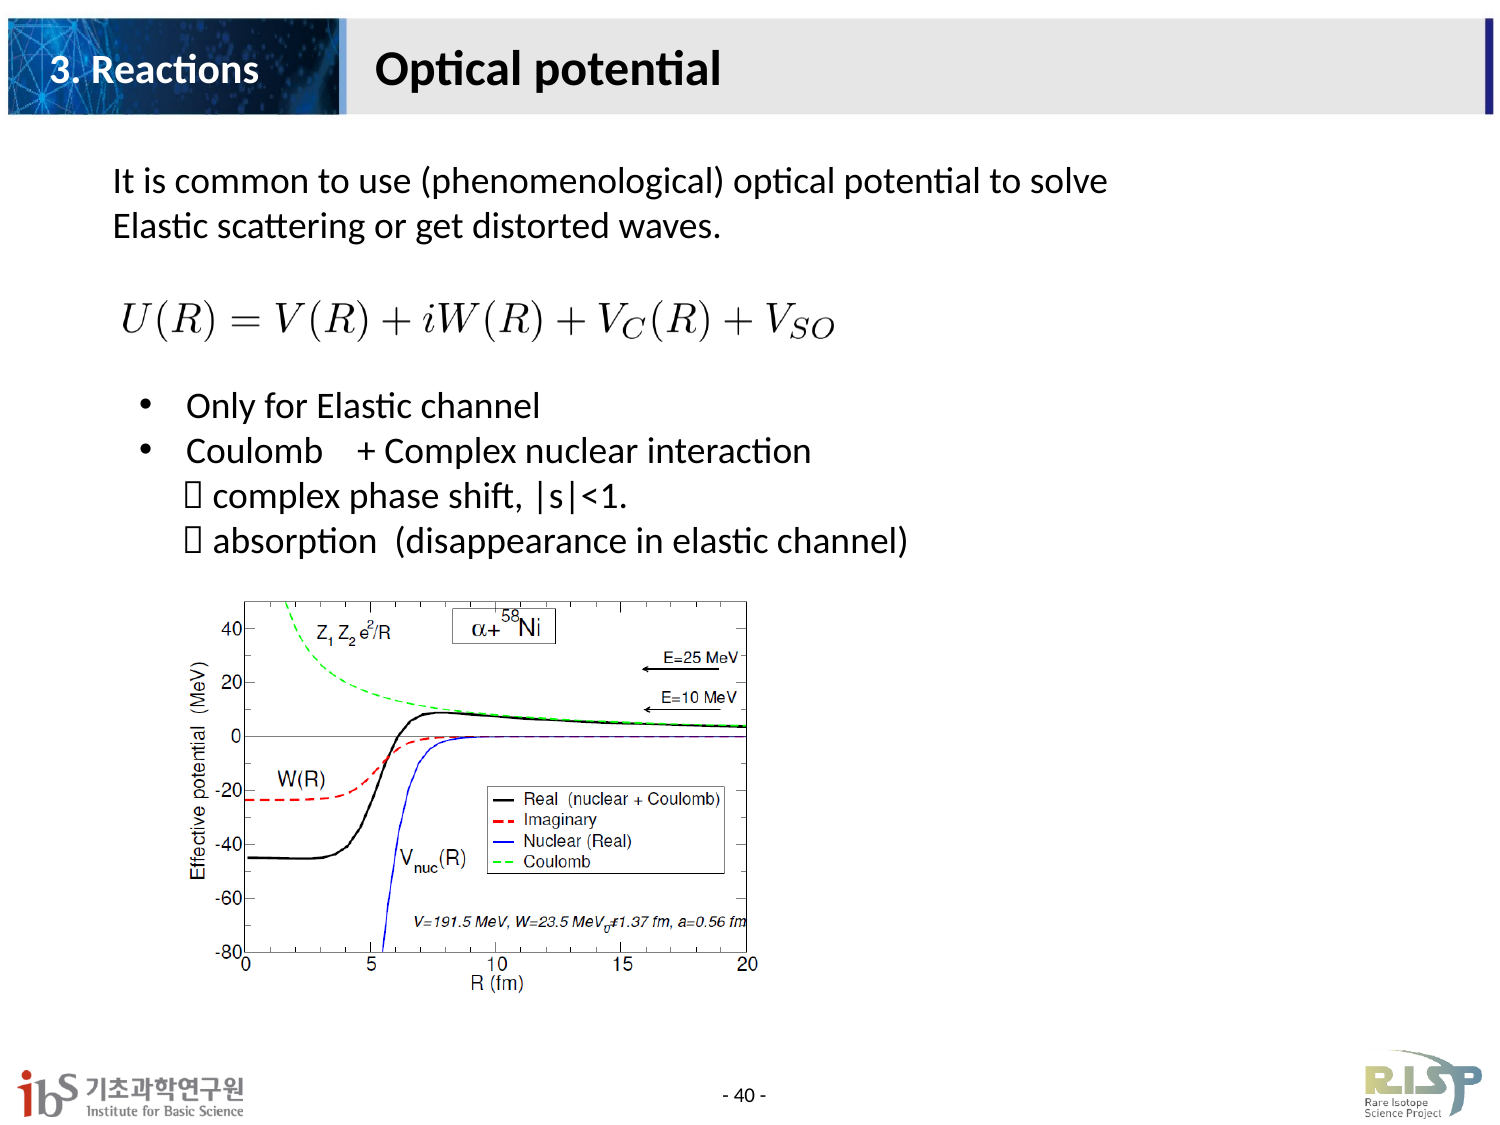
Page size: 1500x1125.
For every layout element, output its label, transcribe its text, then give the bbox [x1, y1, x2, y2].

picture [123, 300, 834, 342]
picture [1364, 1049, 1482, 1119]
picture [2, 10, 1500, 130]
picture [154, 574, 775, 1018]
text_box Only for Elastic channel Coulomb + Complex nuclear interaction  complex phase shift, |s|<1.  absorption (disappearance in elastic channel) [124, 373, 925, 569]
text_box It is common to use (phenomenological) optical potential to solve Elastic scattering or get distorted waves. [98, 148, 1133, 299]
picture [17, 1070, 243, 1117]
